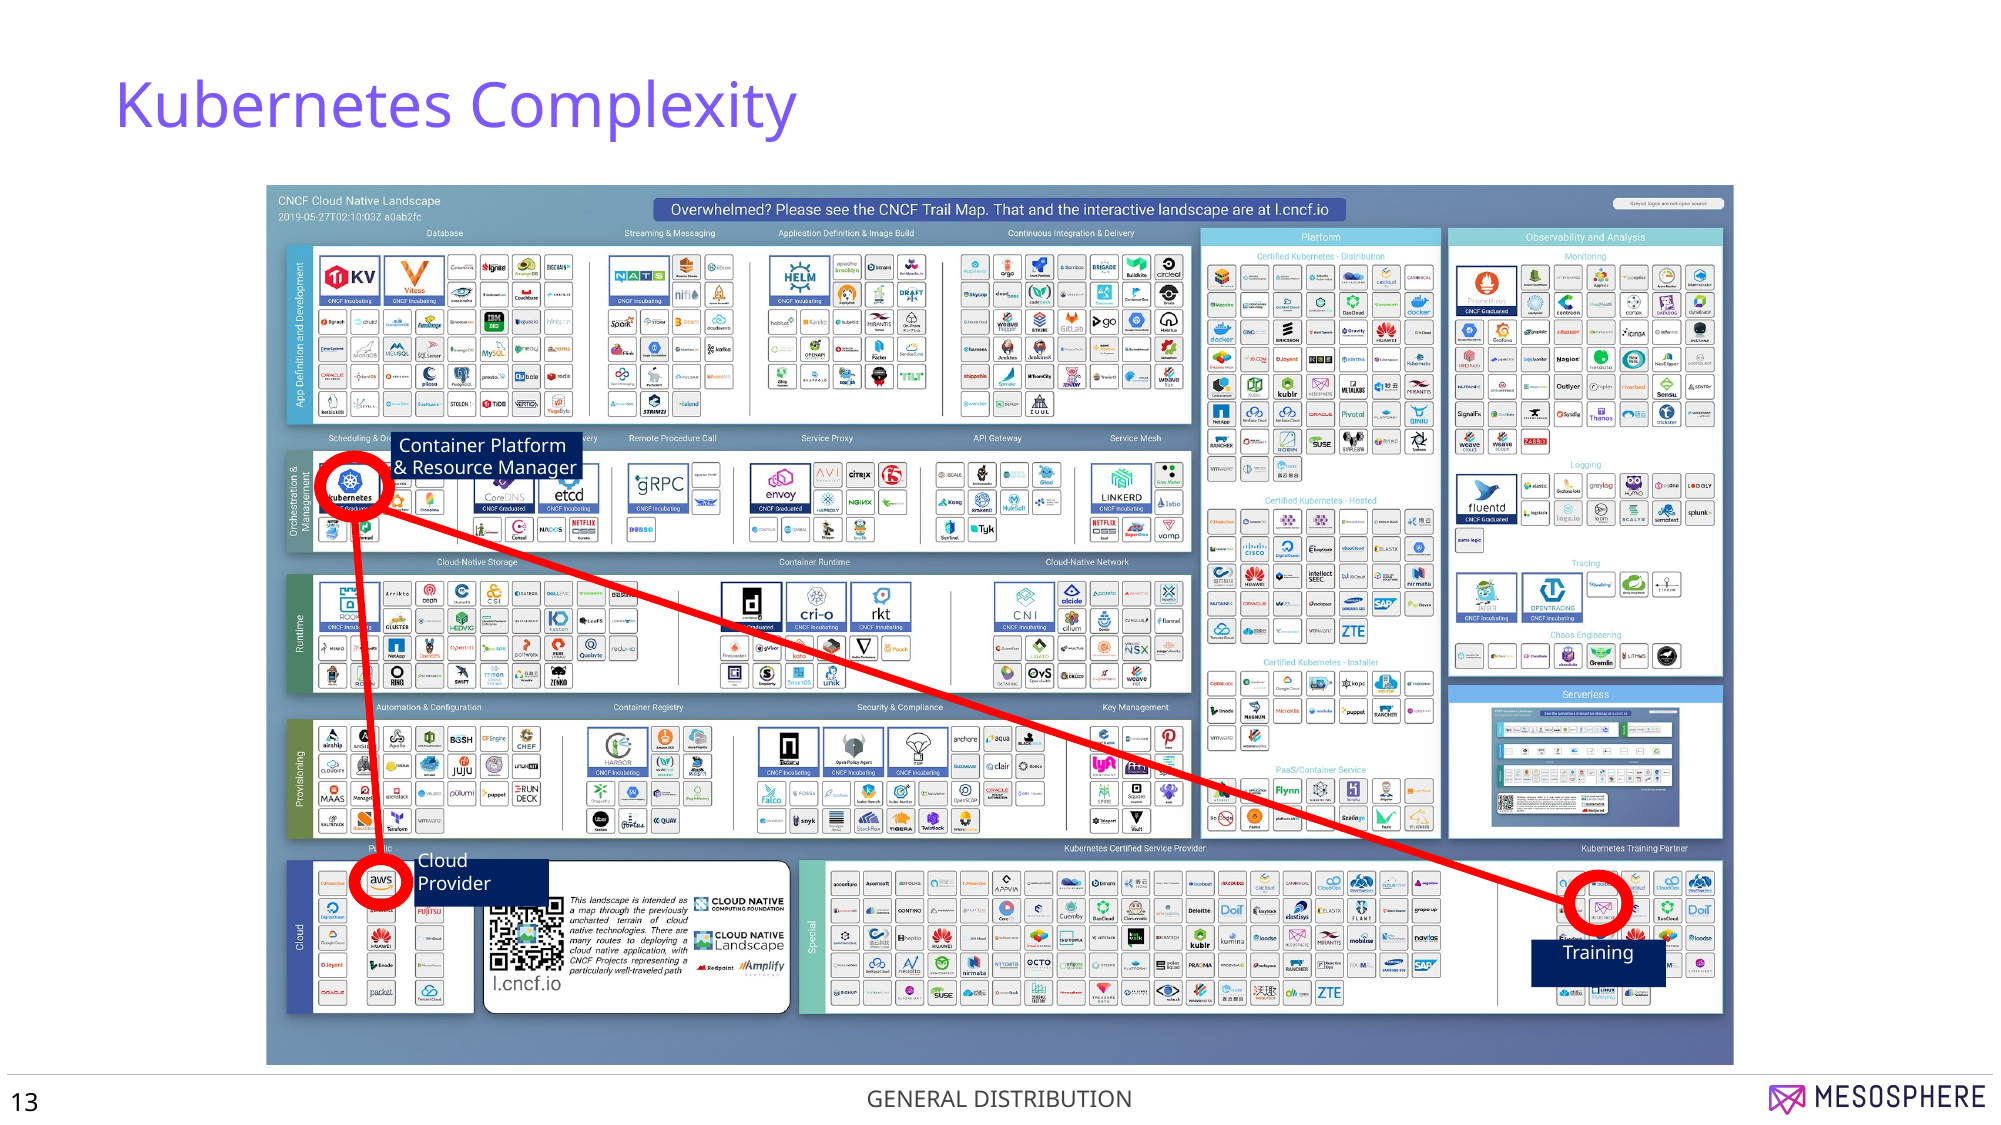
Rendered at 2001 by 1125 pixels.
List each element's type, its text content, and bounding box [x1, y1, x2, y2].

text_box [354, 516, 373, 860]
title Kubernetes Complexity [99, 50, 1900, 196]
picture [1769, 1085, 1985, 1115]
picture [266, 185, 1734, 1065]
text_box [378, 507, 1570, 904]
